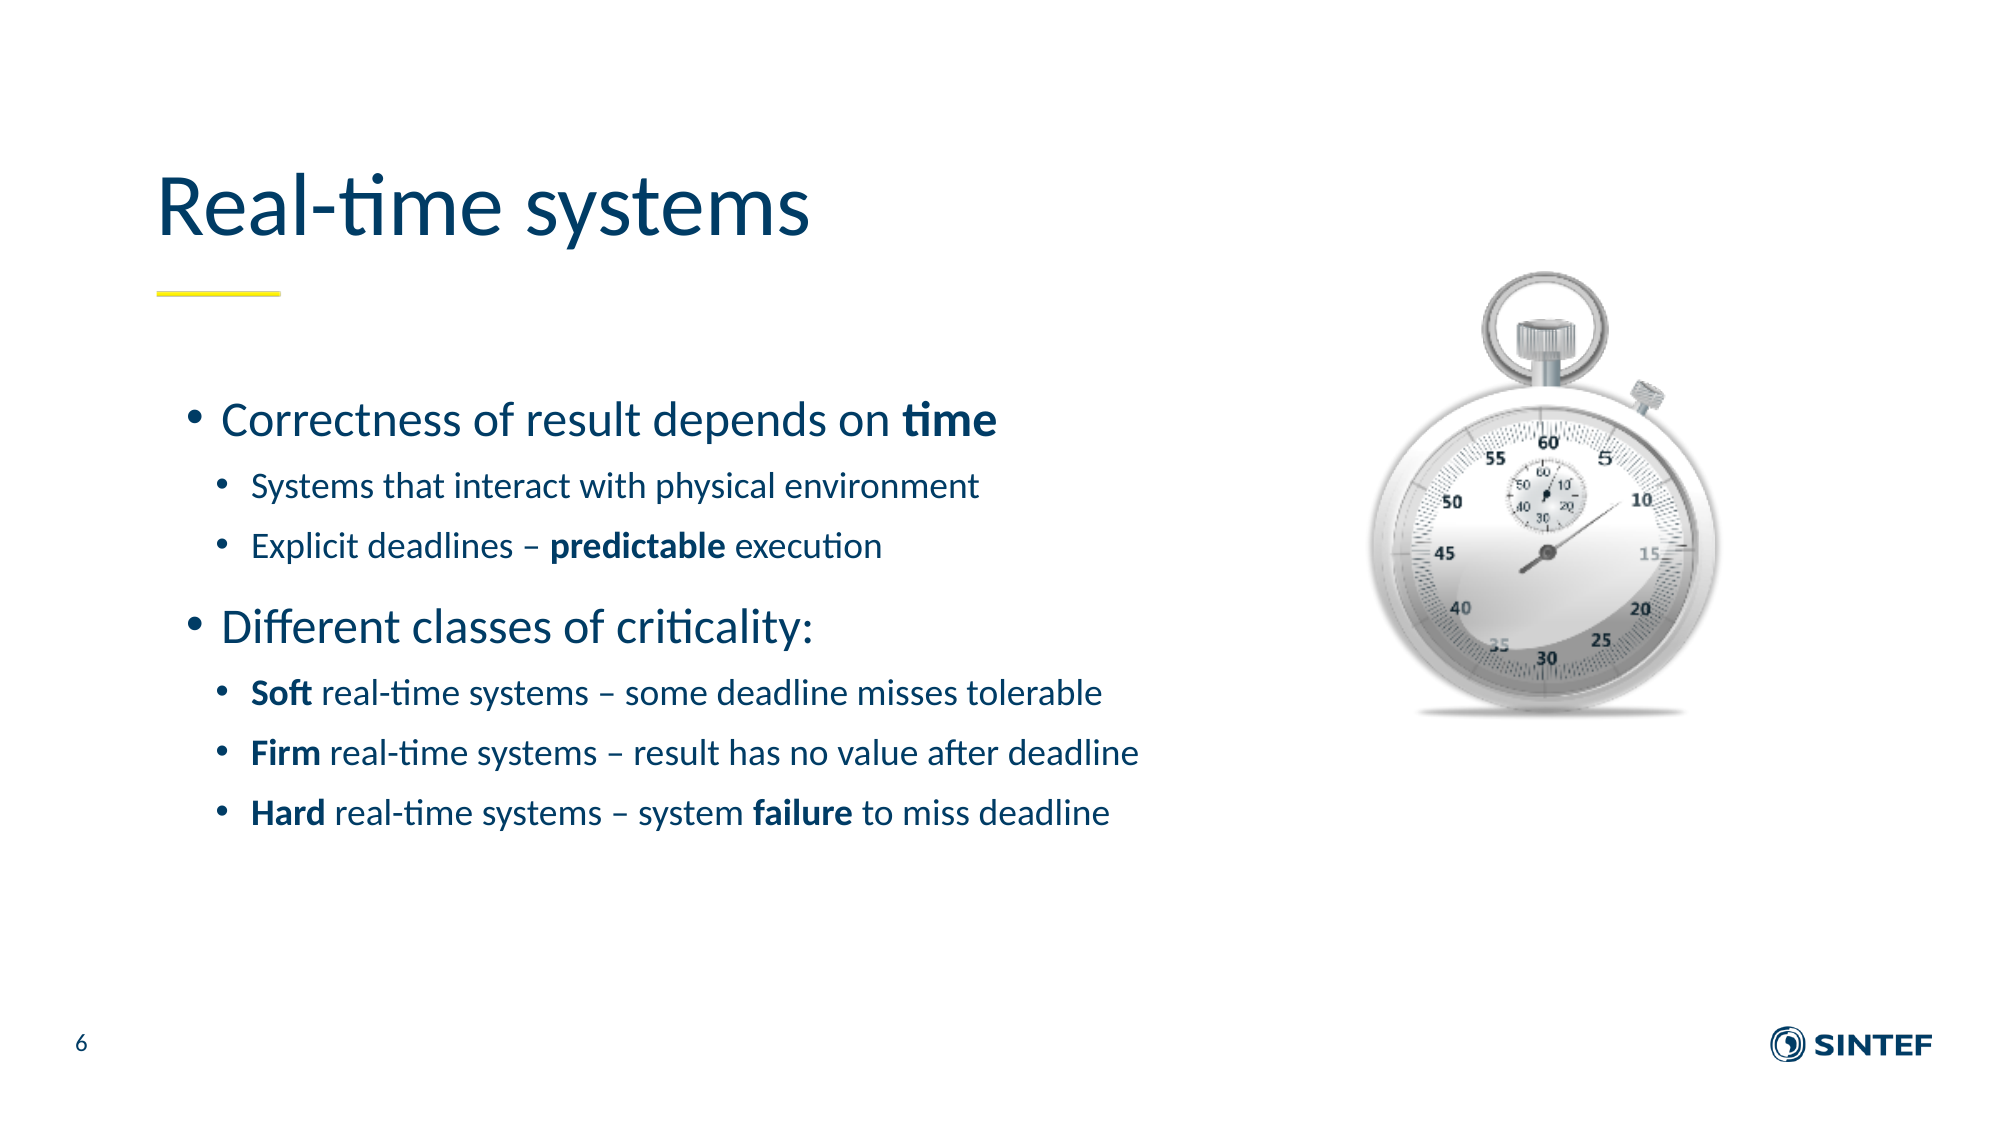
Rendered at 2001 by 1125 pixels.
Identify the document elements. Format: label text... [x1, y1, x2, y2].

list Correctness of result depends on time Systems that interact with physical environment Explicit deadlines – predictable execution Different classes of criticality: Soft real-time systems – some deadline misses tolerable Firm real-time systems – result has no value after deadline Hard real-time systems – system failure to miss deadline [156, 380, 1634, 1005]
picture [1324, 255, 1767, 722]
title Real-time systems [156, 145, 1634, 298]
slide_number 6 [75, 1026, 126, 1057]
picture [1770, 1026, 1932, 1062]
